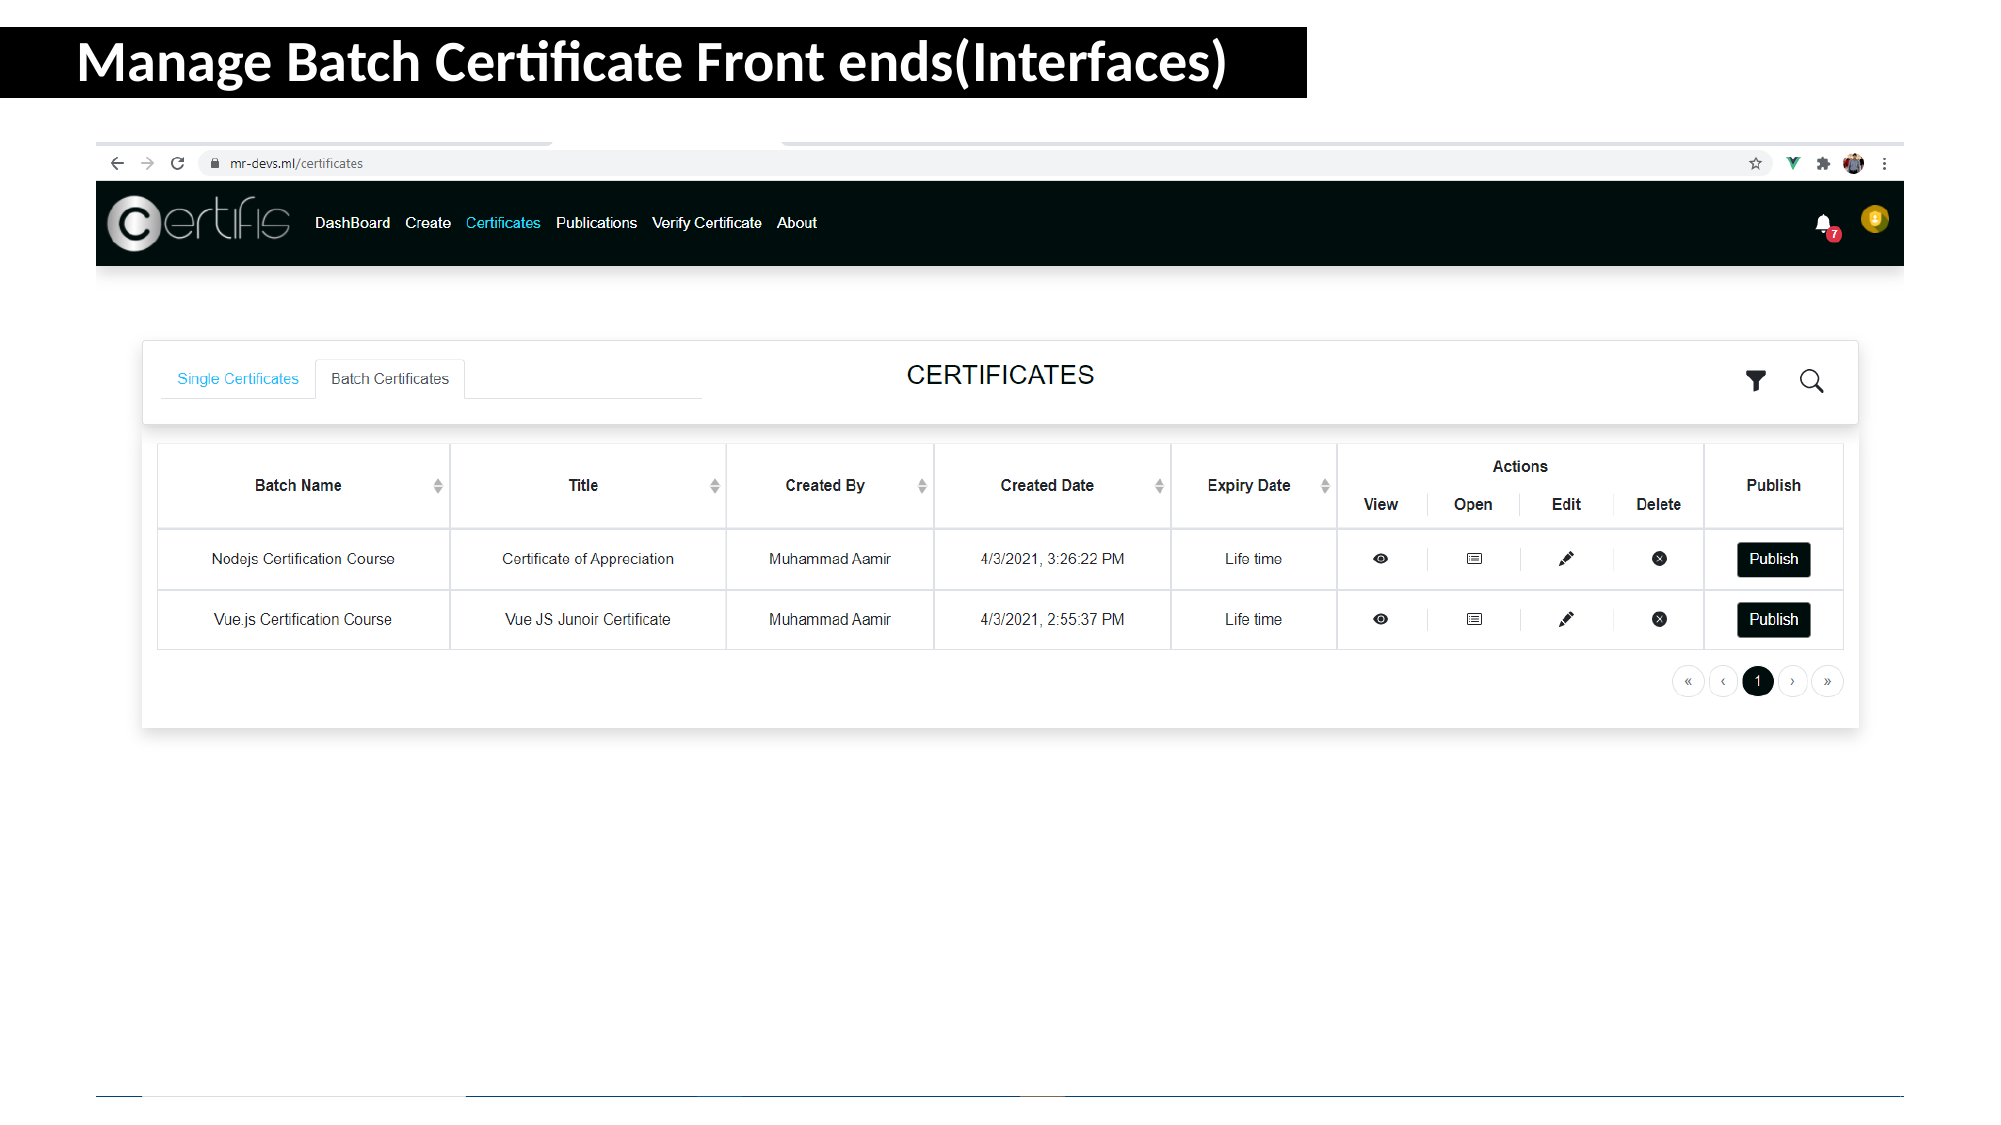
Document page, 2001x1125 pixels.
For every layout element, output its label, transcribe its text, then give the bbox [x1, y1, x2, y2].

picture [96, 142, 1904, 1097]
text_box Manage Batch Certificate Front ends(Interfaces) [0, 27, 1307, 98]
